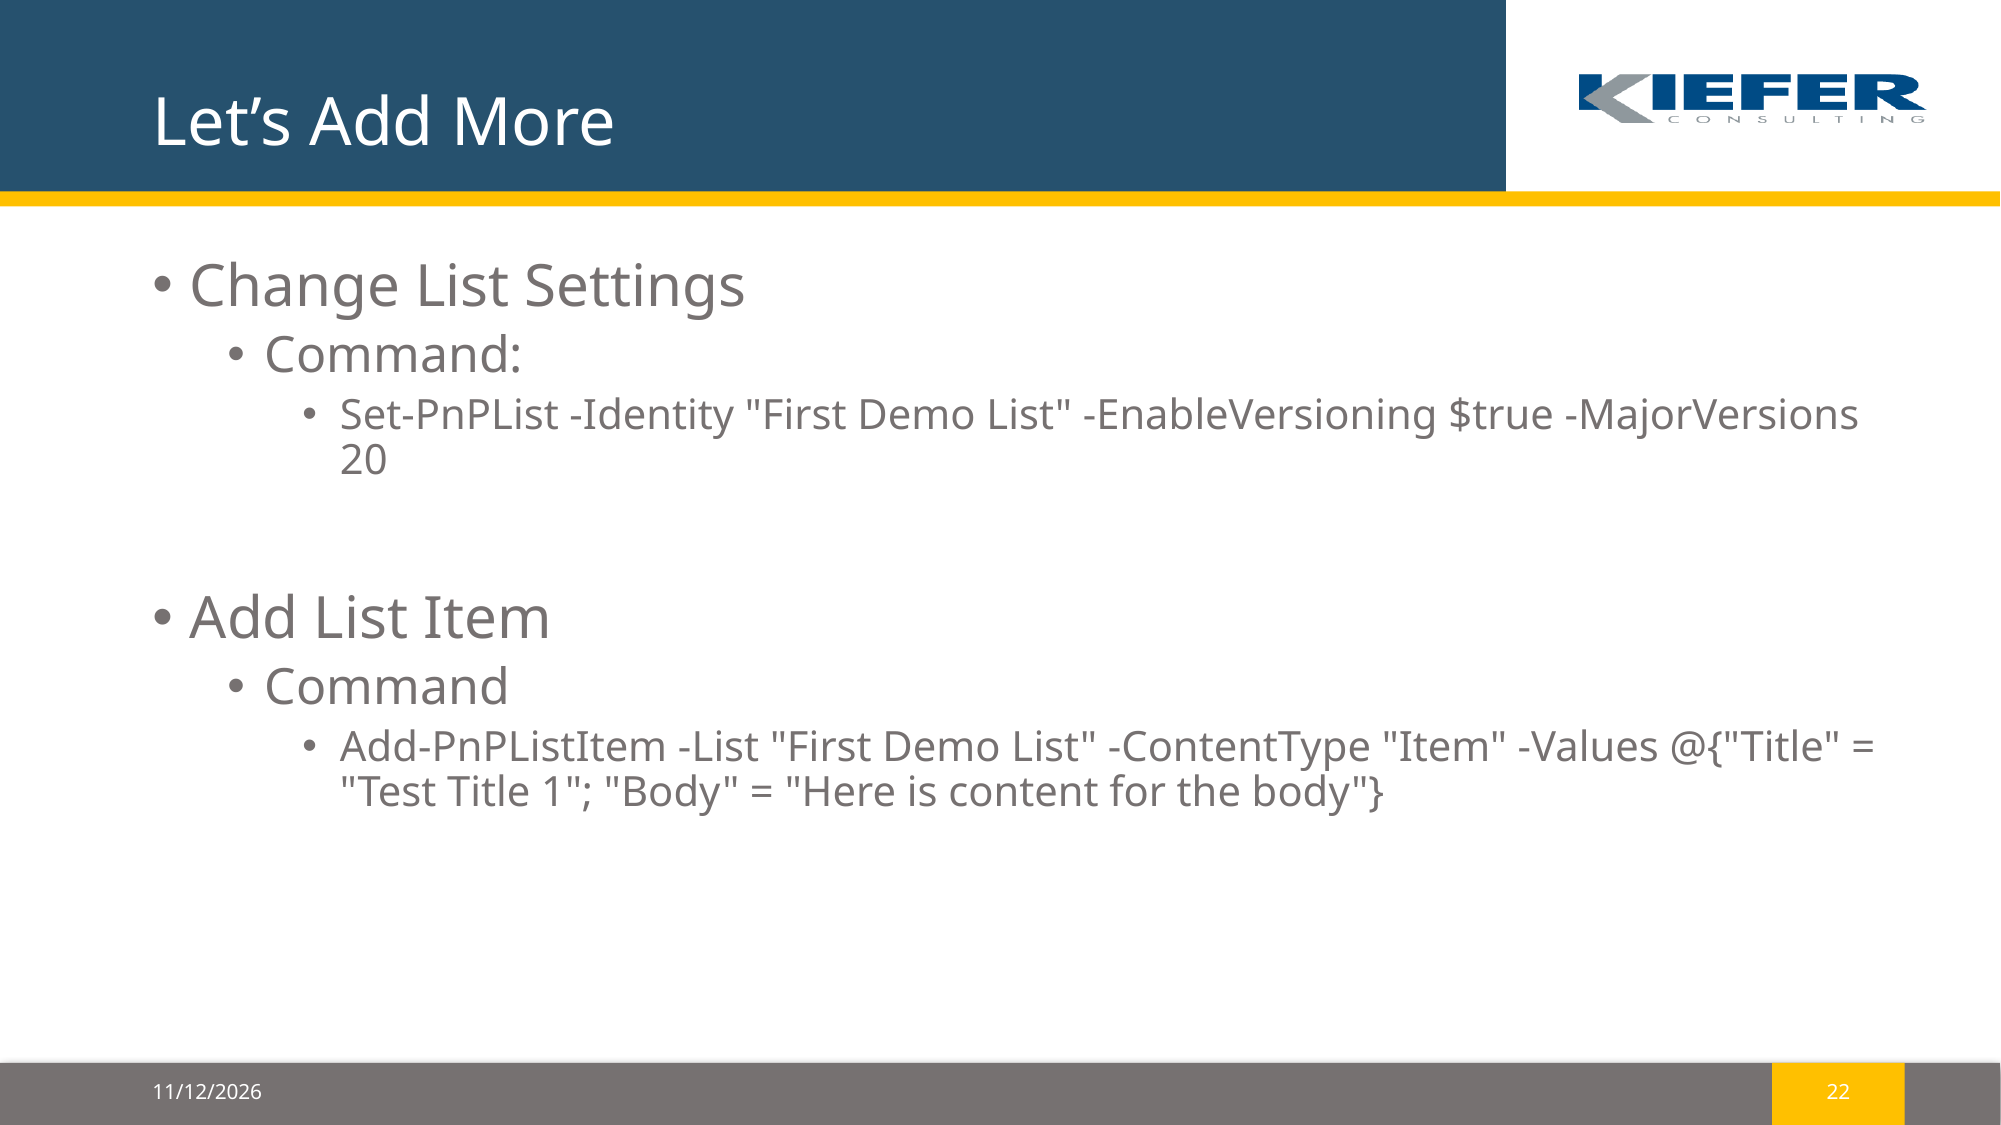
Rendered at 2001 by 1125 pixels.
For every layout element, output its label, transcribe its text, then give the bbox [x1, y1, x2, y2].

slide_number 22 [1772, 1063, 1905, 1123]
picture [1537, 52, 1968, 146]
list Change List Settings Command: Set-PnPList -Identity "First Demo List" -EnableVersioning $true -MajorVersions 20 Add List Item Command Add-PnPListItem -List "First Demo List" -ContentType "Item" -Values @{"Title" = "Test Title 1"; "Body" = "Here is content for the body"} [137, 248, 1905, 962]
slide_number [137, 1063, 588, 1123]
title Let’s Add More [137, 50, 1492, 198]
